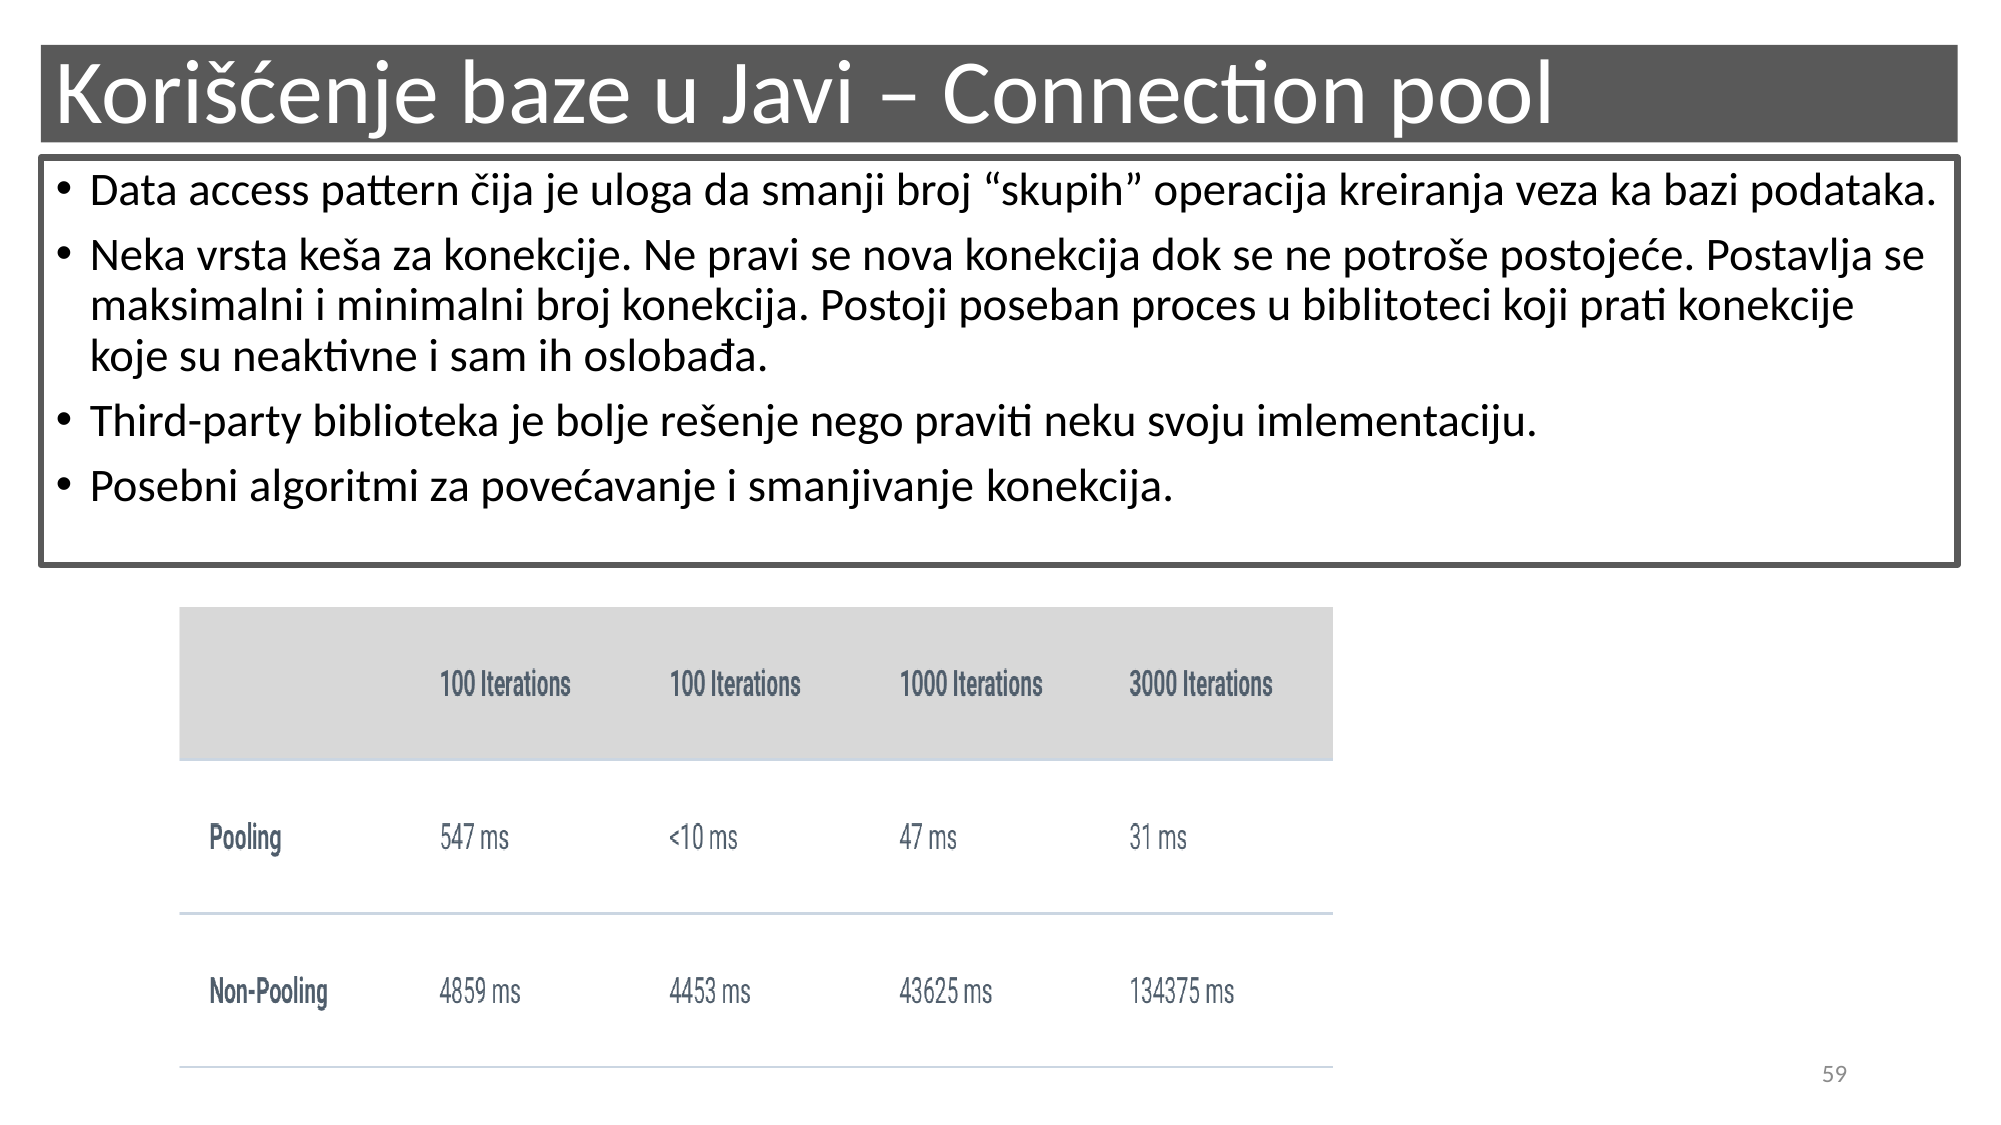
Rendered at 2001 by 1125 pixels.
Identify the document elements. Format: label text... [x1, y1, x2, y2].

title Korišćenje baze u Javi – Connection pool [40, 44, 1958, 143]
slide_number 59 [1412, 1042, 1863, 1103]
list Data access pattern čija je uloga da smanji broj “skupih” operacija kreiranja veza ka bazi podataka. Neka vrsta keša za konekcije. Ne pravi se nova konekcija dok se ne potroše postojeće. Postavlja se maksimalni i minimalni broj konekcija. Postoji poseban proces u biblitoteci koji prati konekcije koje su neaktivne i sam ih oslobađa. Third-party biblioteka je bolje rešenje nego praviti neku svoju imlementaciju. Posebni algoritmi za povećavanje i smanjivanje konekcija. [40, 157, 1958, 565]
picture [168, 571, 1347, 1087]
